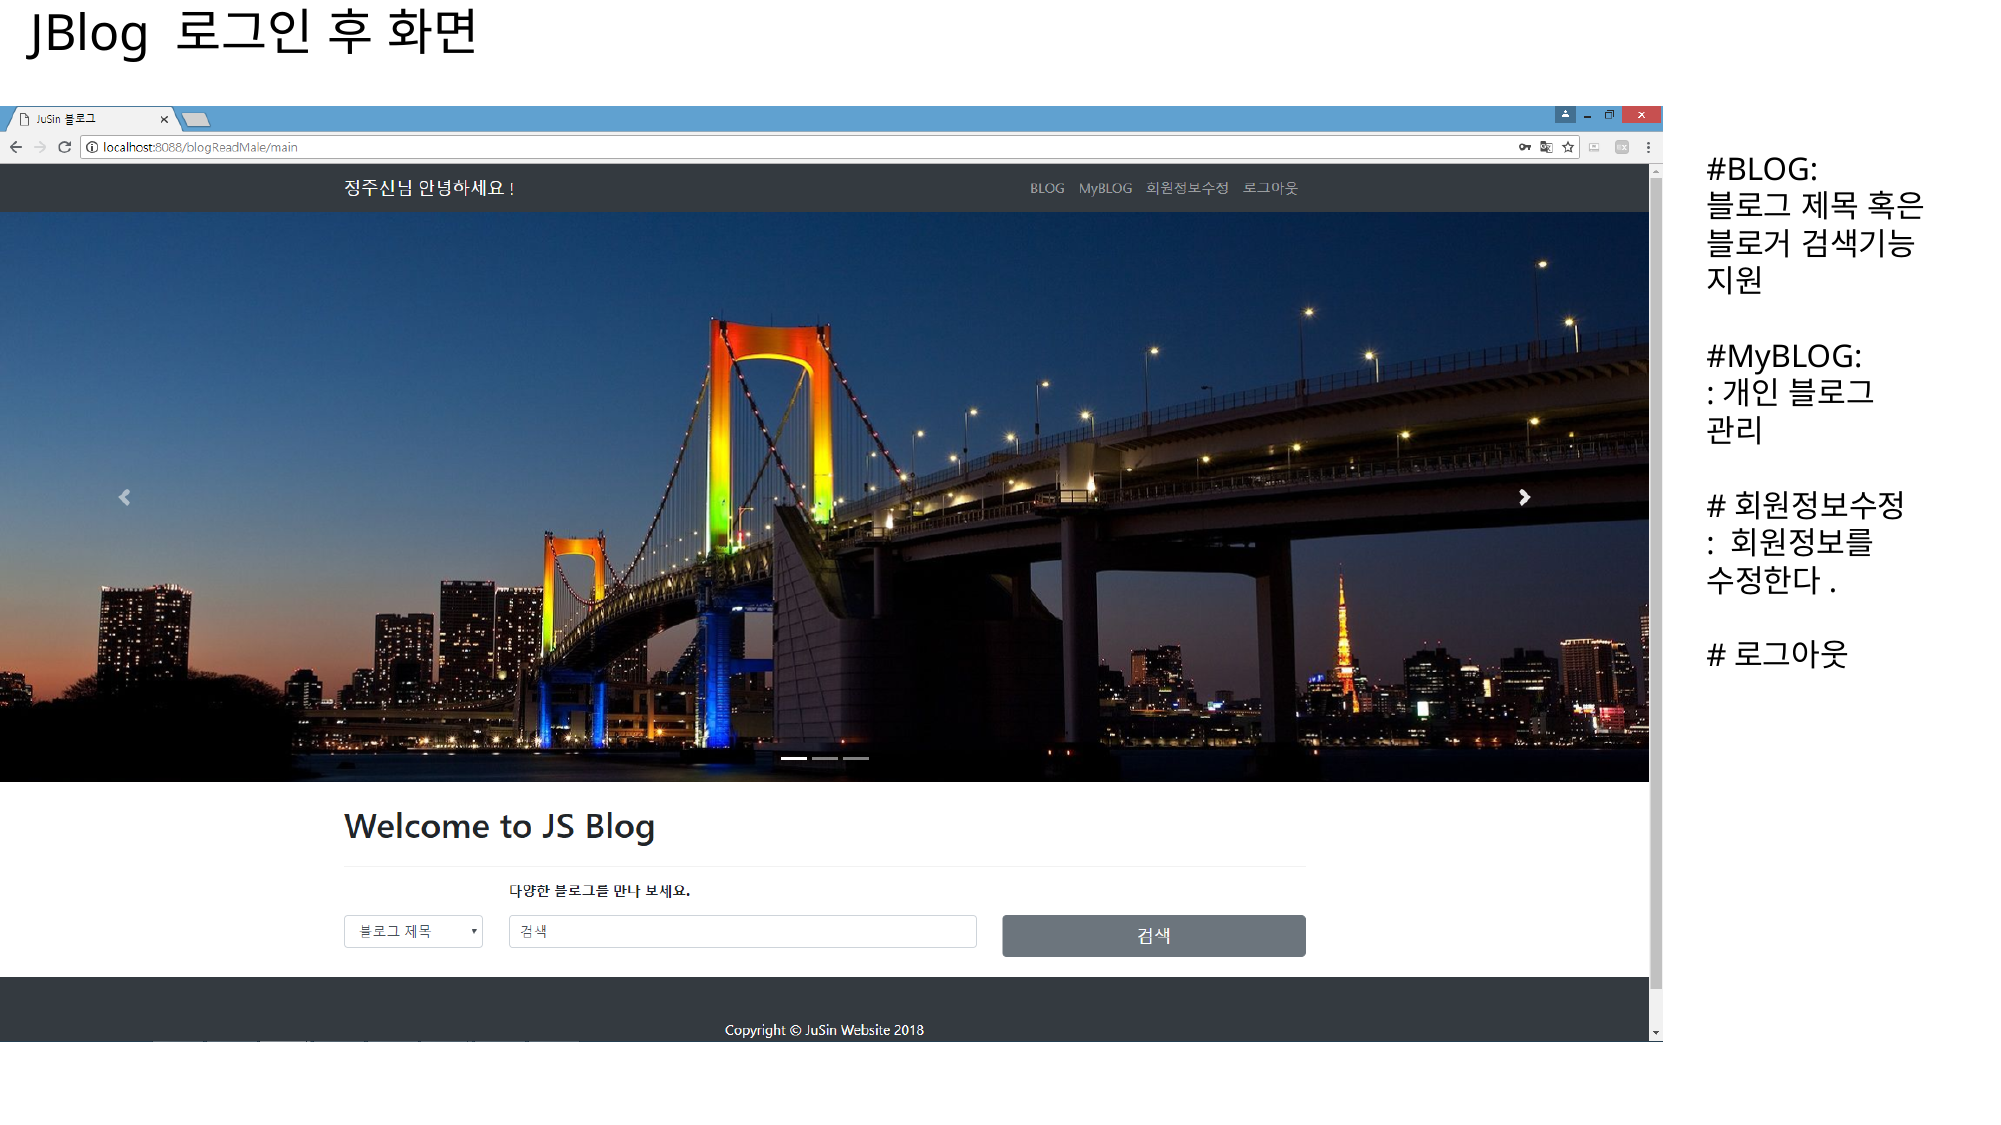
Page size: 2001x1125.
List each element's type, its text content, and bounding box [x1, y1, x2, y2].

picture [0, 106, 1663, 1042]
subtitle JBlog 로그인 후 화면 [0, 0, 510, 80]
text_box #BLOG: 블로그 제목 혹은 블로거 검색기능 지원 #MyBLOG: :개인 블로그 관리 #회원정보수정 : 회원정보를 수정한다. #로그아웃 [1691, 141, 1948, 718]
